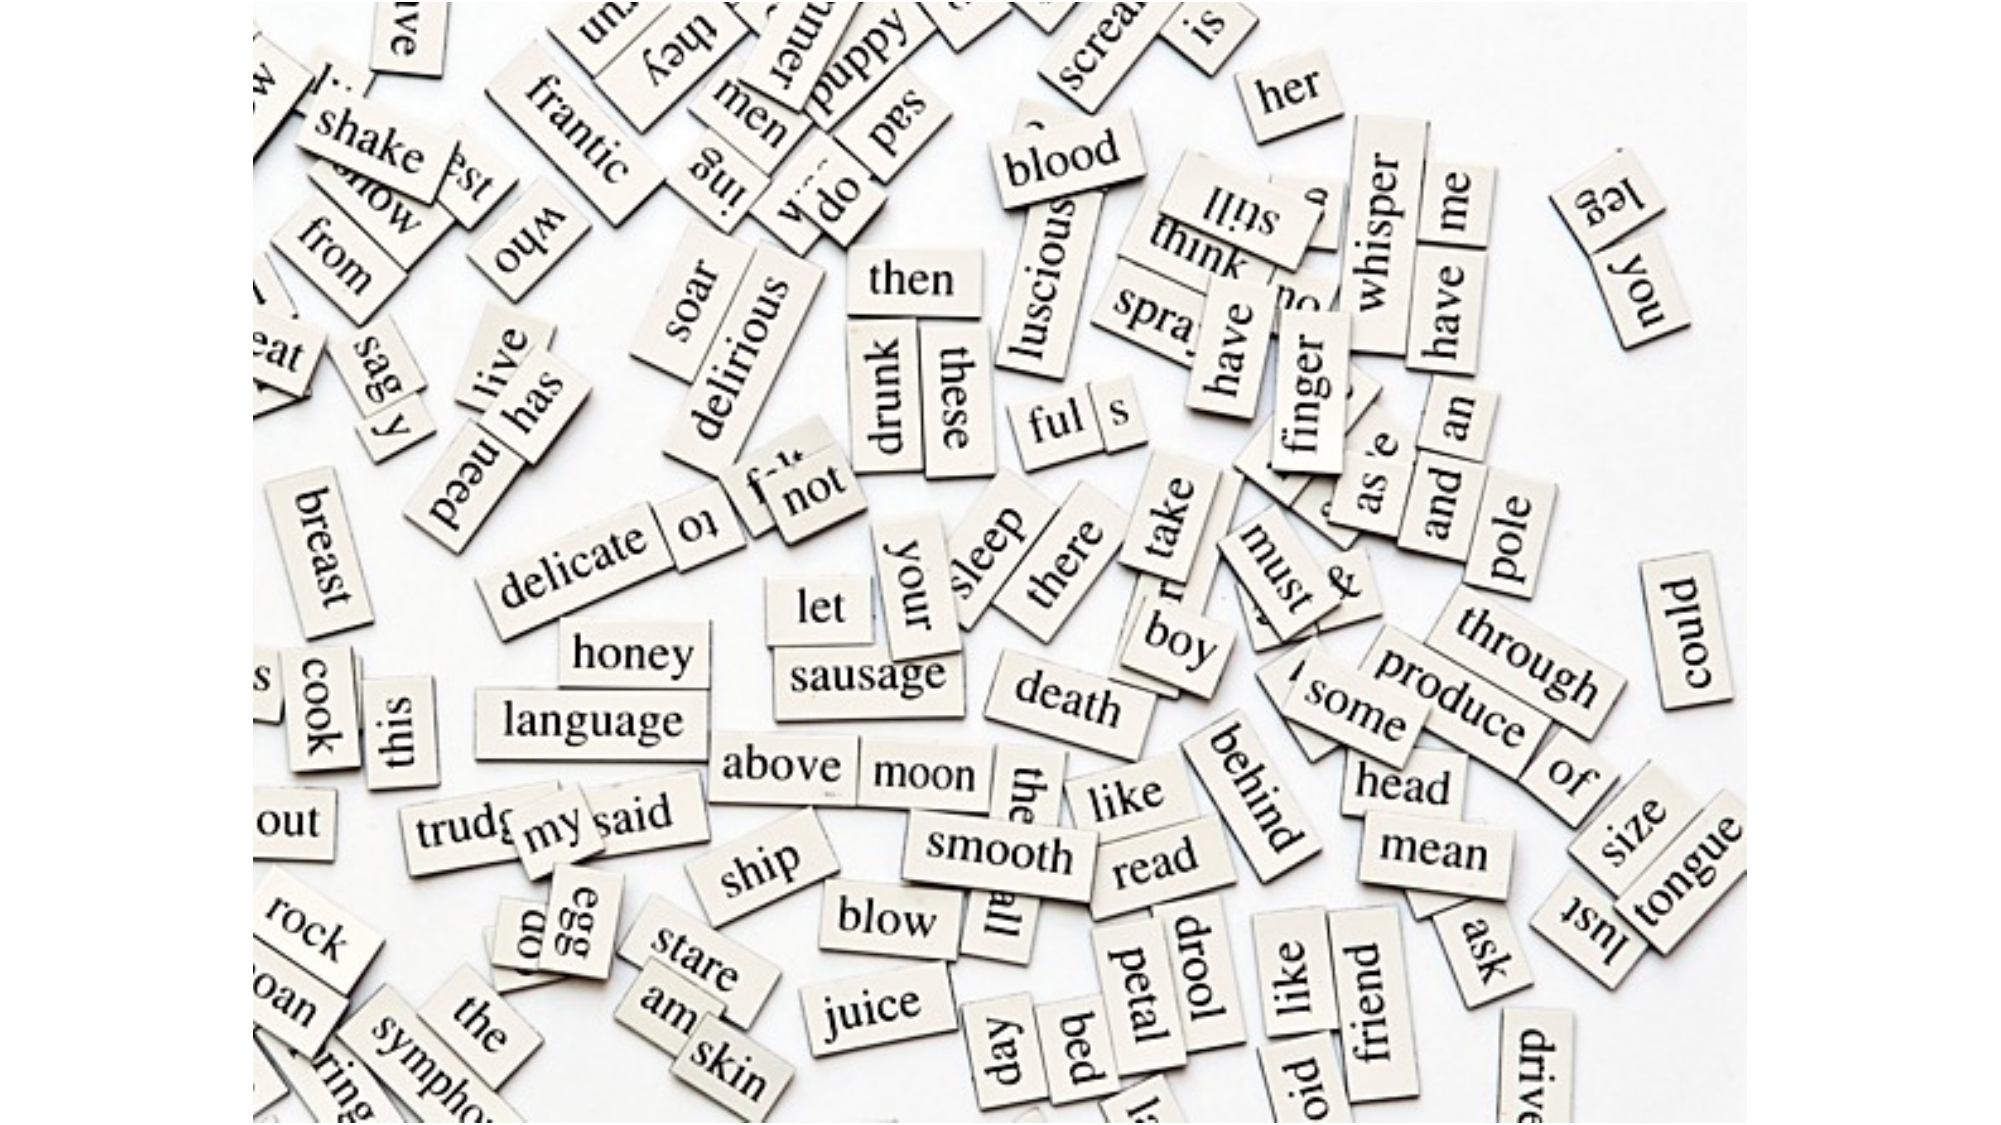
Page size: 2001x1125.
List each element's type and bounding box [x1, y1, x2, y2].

picture [253, 2, 1747, 1123]
